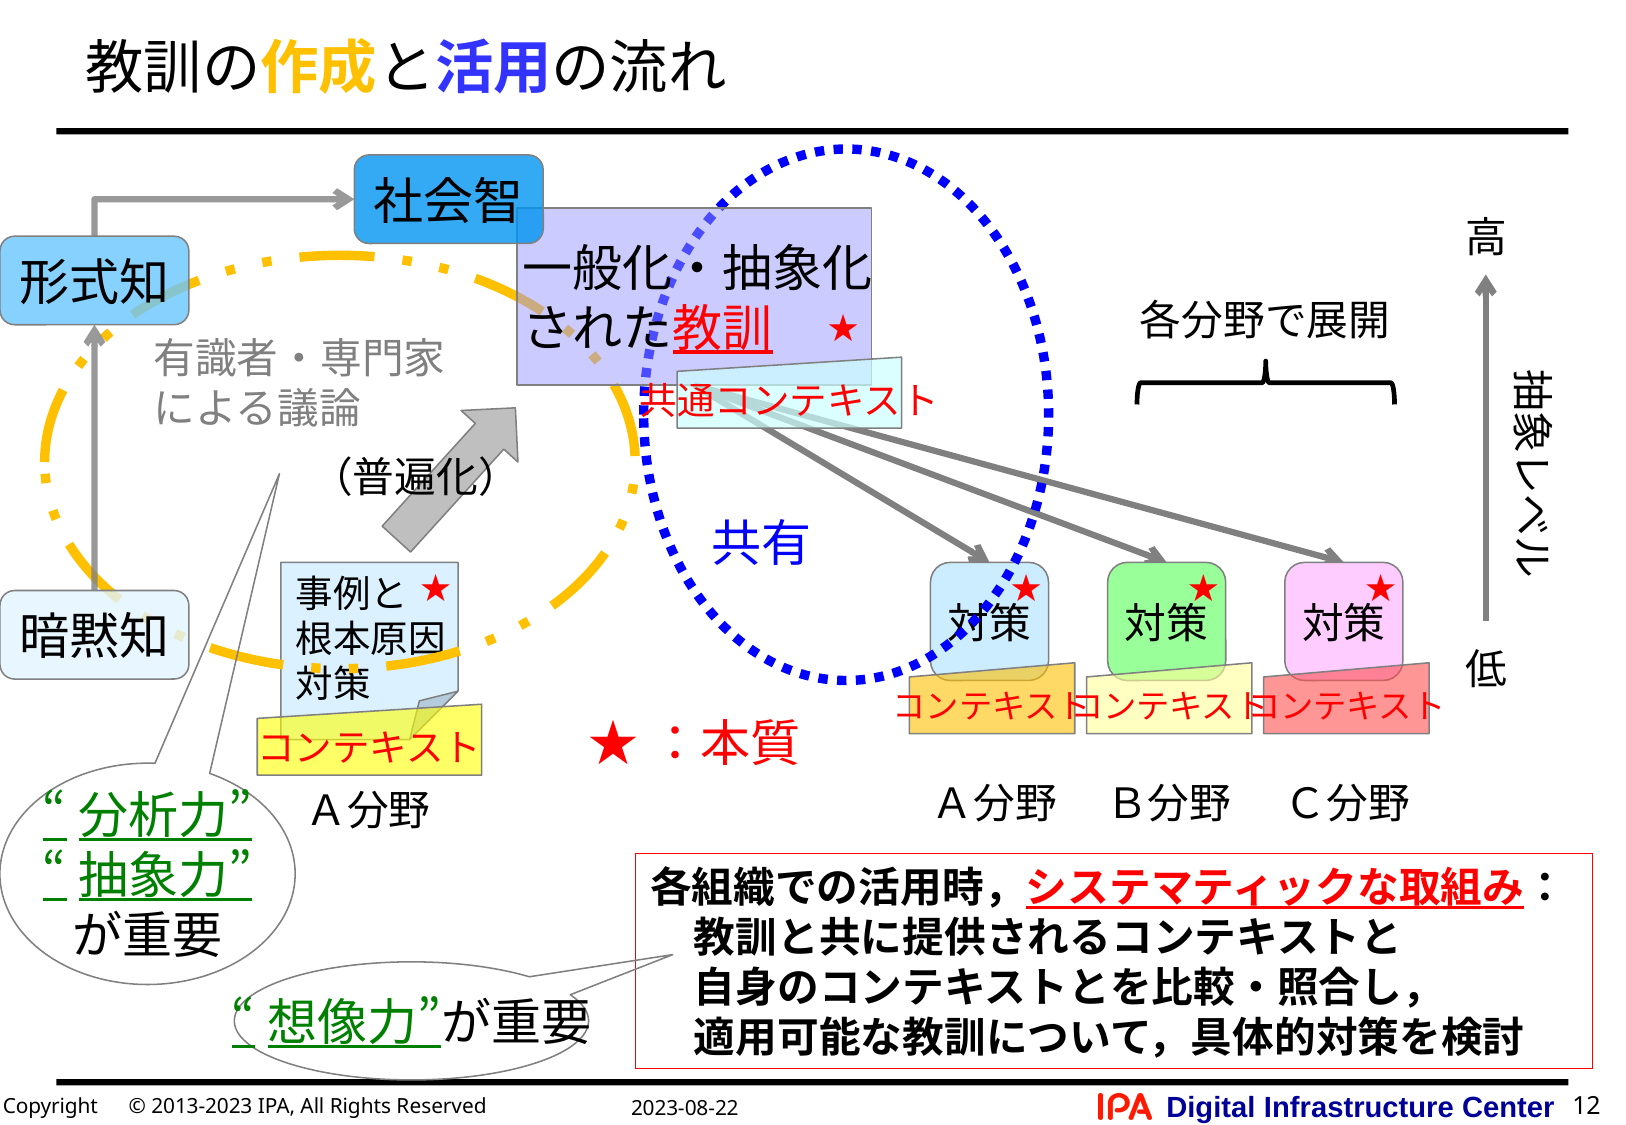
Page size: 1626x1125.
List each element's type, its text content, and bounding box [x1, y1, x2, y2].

text_box [1172, 361, 1395, 405]
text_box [693, 384, 990, 563]
text_box ★：本質 [573, 704, 815, 779]
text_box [990, 384, 1167, 563]
text_box 共通コンテキスト [677, 357, 902, 429]
text_box 事例と 根本原因 対策 [280, 652, 459, 716]
text_box 高 [1450, 203, 1523, 269]
title 教訓の作成と活用の流れ [70, 17, 1311, 113]
text_box コンテキスト [909, 662, 1075, 734]
picture [1098, 1093, 1152, 1120]
text_box ★ [403, 556, 468, 617]
text_box Ｂ分野 [1091, 769, 1246, 834]
text_box 形式知 [0, 236, 189, 325]
text_box 低 [1450, 635, 1523, 701]
text_box [718, 148, 1048, 382]
text_box ★ [811, 296, 875, 357]
text_box 広 [417, 691, 457, 708]
text_box 社会智 [354, 154, 544, 244]
text_box [44, 351, 90, 573]
text_box “想像力”が重要 [234, 954, 673, 1080]
text_box Ａ分野 [290, 776, 446, 841]
text_box ★ [1348, 556, 1413, 617]
text_box “分析力” “抽象力” が重要 [0, 473, 296, 985]
text_box 有識者・専門家 による議論 [138, 324, 461, 440]
text_box 抽象レベル [1490, 354, 1567, 560]
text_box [205, 87, 244, 348]
text_box 一般化・抽象化 された教訓 [517, 208, 872, 386]
text_box [643, 386, 994, 681]
text_box 対策 [1284, 567, 1403, 674]
text_box Ａ分野 [916, 769, 1072, 834]
text_box コンテキスト [1086, 662, 1252, 734]
text_box コンテキスト [1263, 662, 1430, 734]
text_box コンテキスト [257, 704, 482, 776]
text_box Ｃ分野 [1269, 769, 1425, 834]
text_box 各分野で展開 [1125, 286, 1405, 352]
text_box 対策 [930, 598, 1049, 674]
text_box [99, 255, 636, 669]
text_box 暗黙知 [0, 590, 189, 680]
text_box 共有 [697, 572, 827, 579]
text_box ★ [994, 571, 1058, 617]
text_box 対策 [1107, 571, 1226, 674]
text_box ★ [1171, 571, 1235, 617]
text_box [1169, 384, 1345, 563]
text_box 各組織での活用時，システマティックな取組み： 教訓と共に提供されるコンテキストと 自身のコンテキストとを比較・照合し， 適用可能な教訓について，具体的対策を検討 [635, 853, 1593, 1069]
